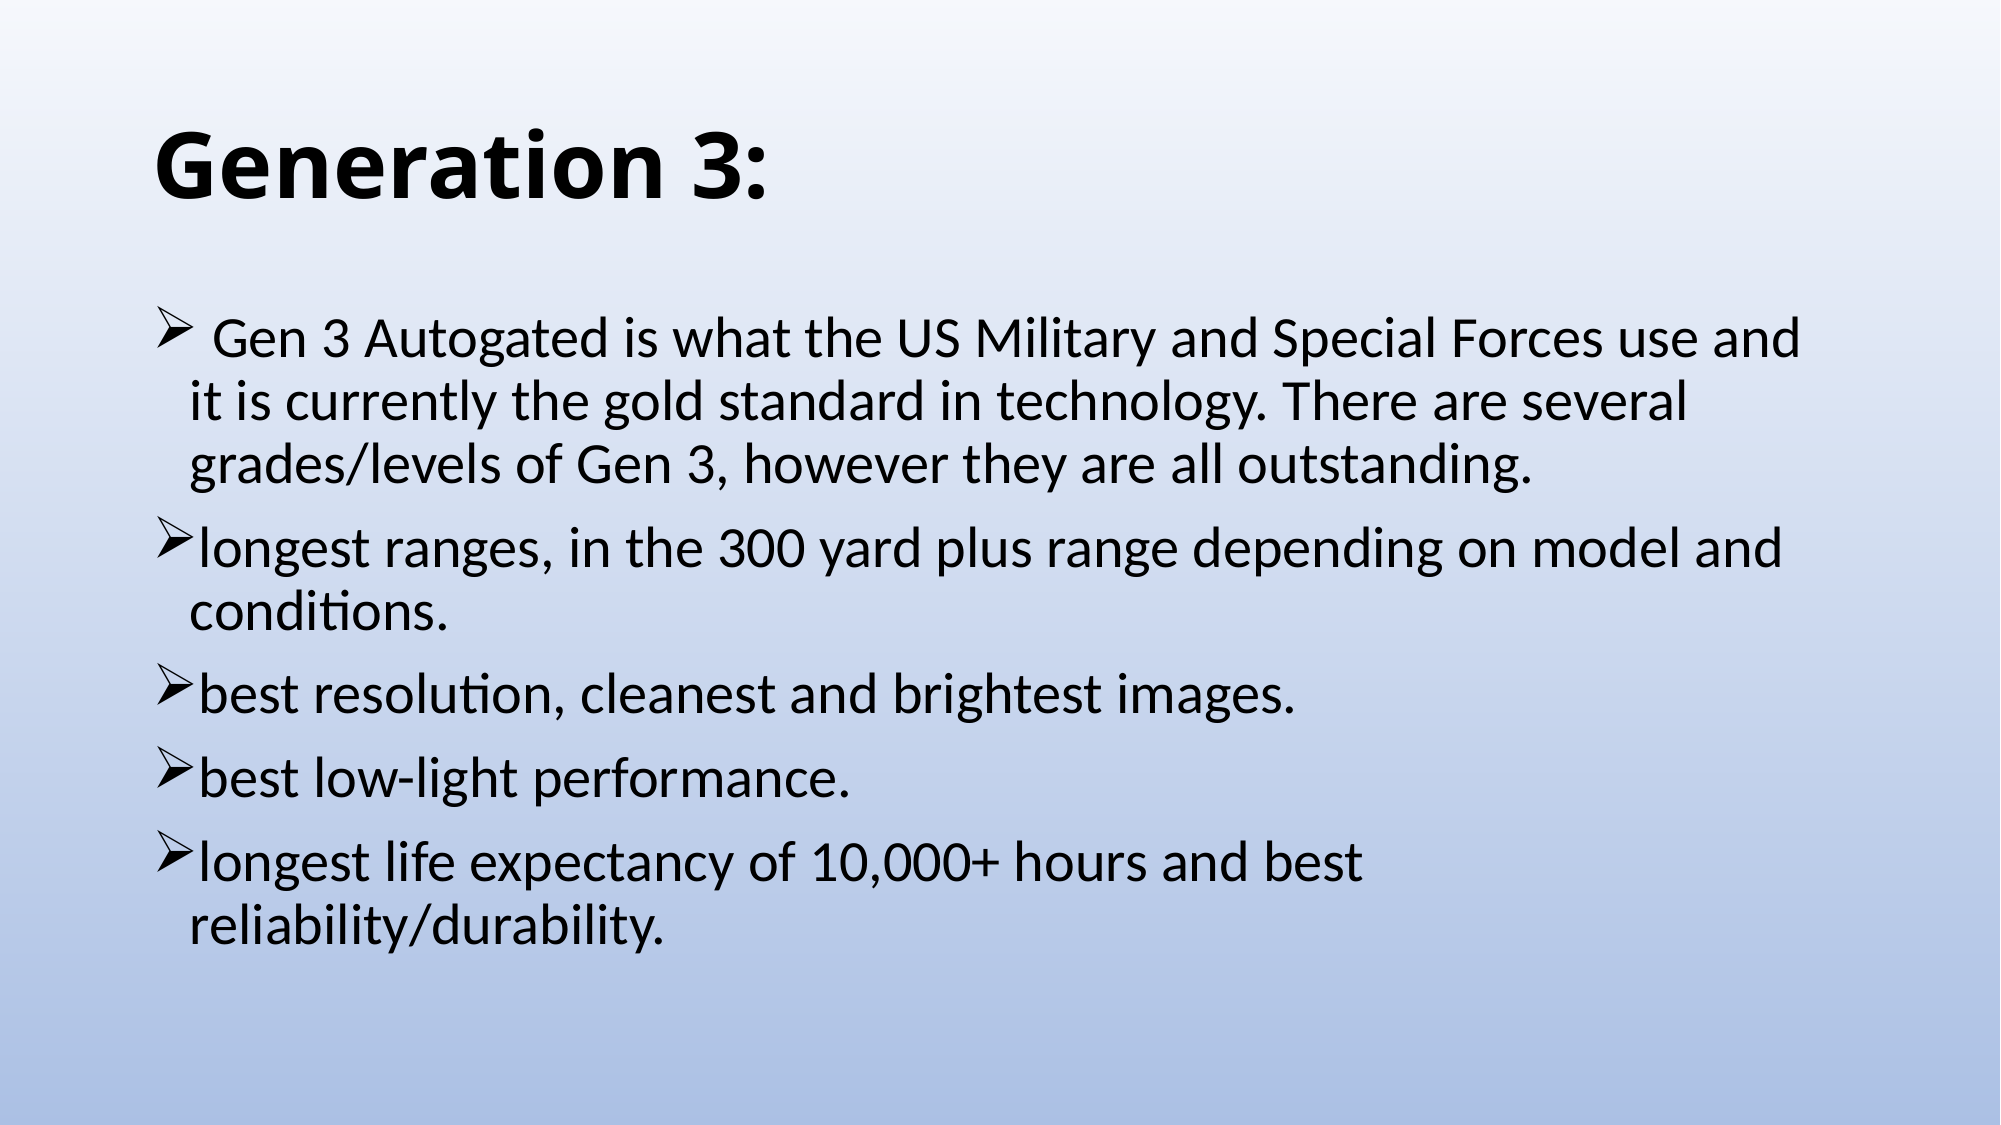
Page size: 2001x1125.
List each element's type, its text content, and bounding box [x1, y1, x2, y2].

list Gen 3 Autogated is what the US Military and Special Forces use and it is currently the gold standard in technology. There are several grades/levels of Gen 3, however they are all outstanding. longest ranges, in the 300 yard plus range depending on model and conditions. best resolution, cleanest and brightest images. best low-light performance. longest life expectancy of 10,000+ hours and best reliability/durability. [137, 299, 1863, 1014]
title Generation 3: [137, 59, 1863, 278]
